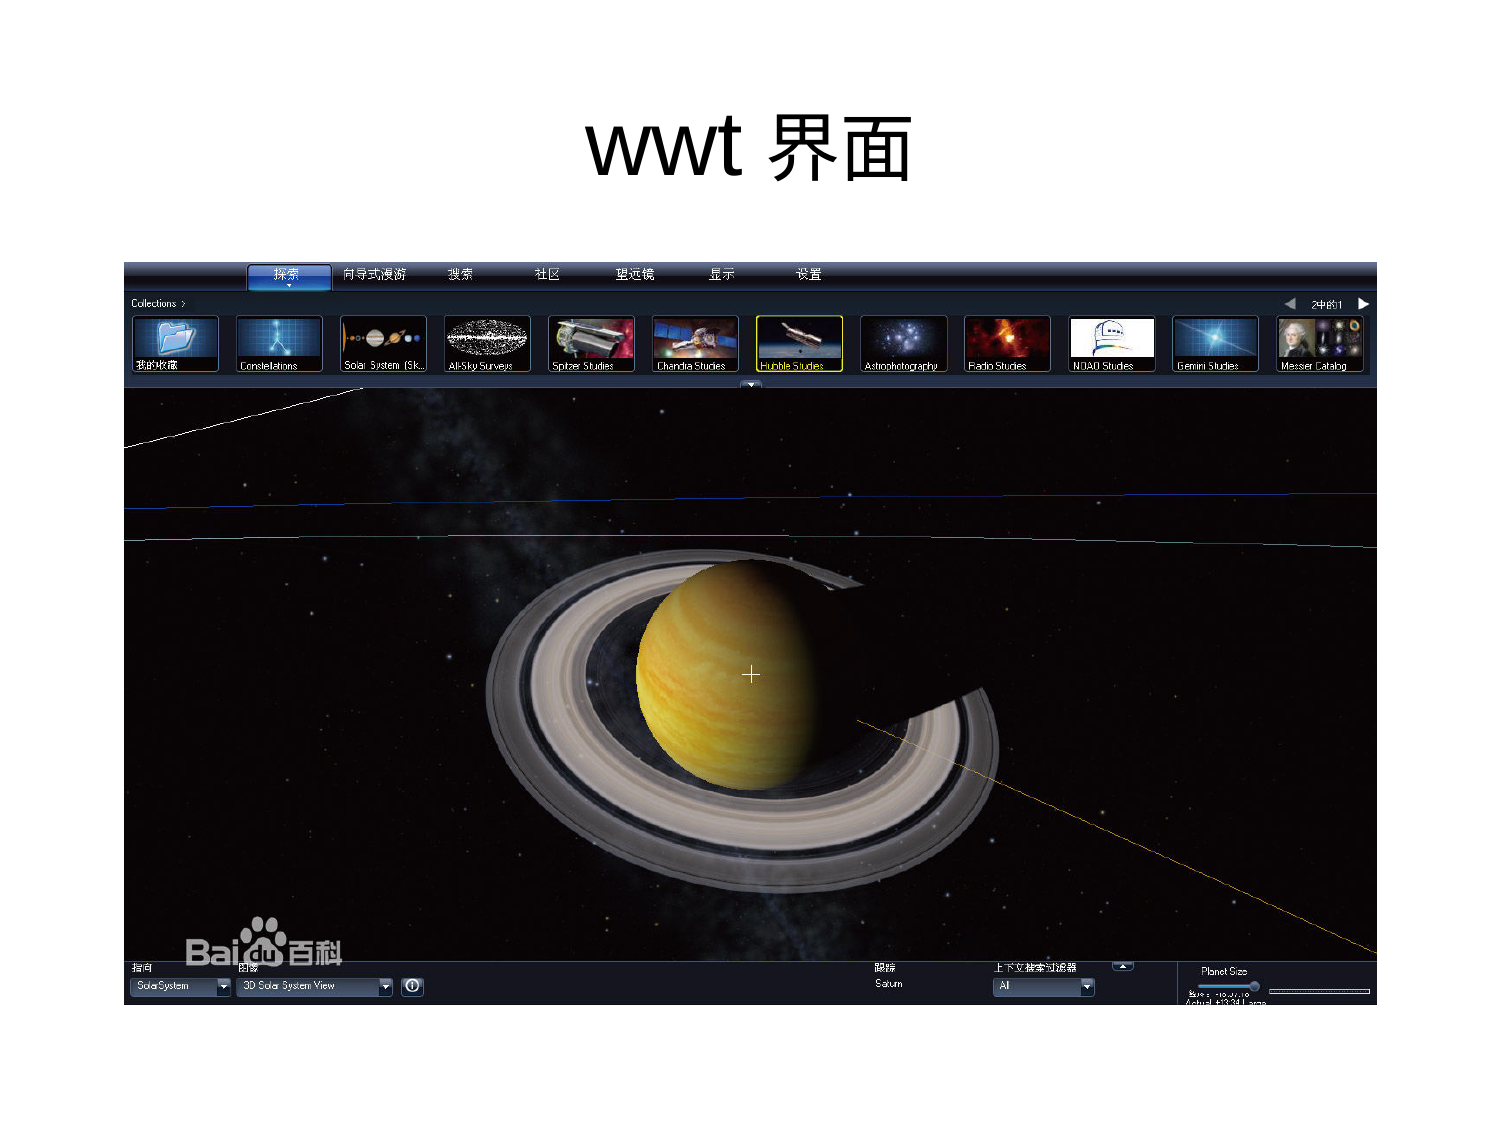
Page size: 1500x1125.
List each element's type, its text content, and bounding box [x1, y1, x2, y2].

title wwt界面 [75, 45, 1425, 233]
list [123, 262, 1377, 1006]
